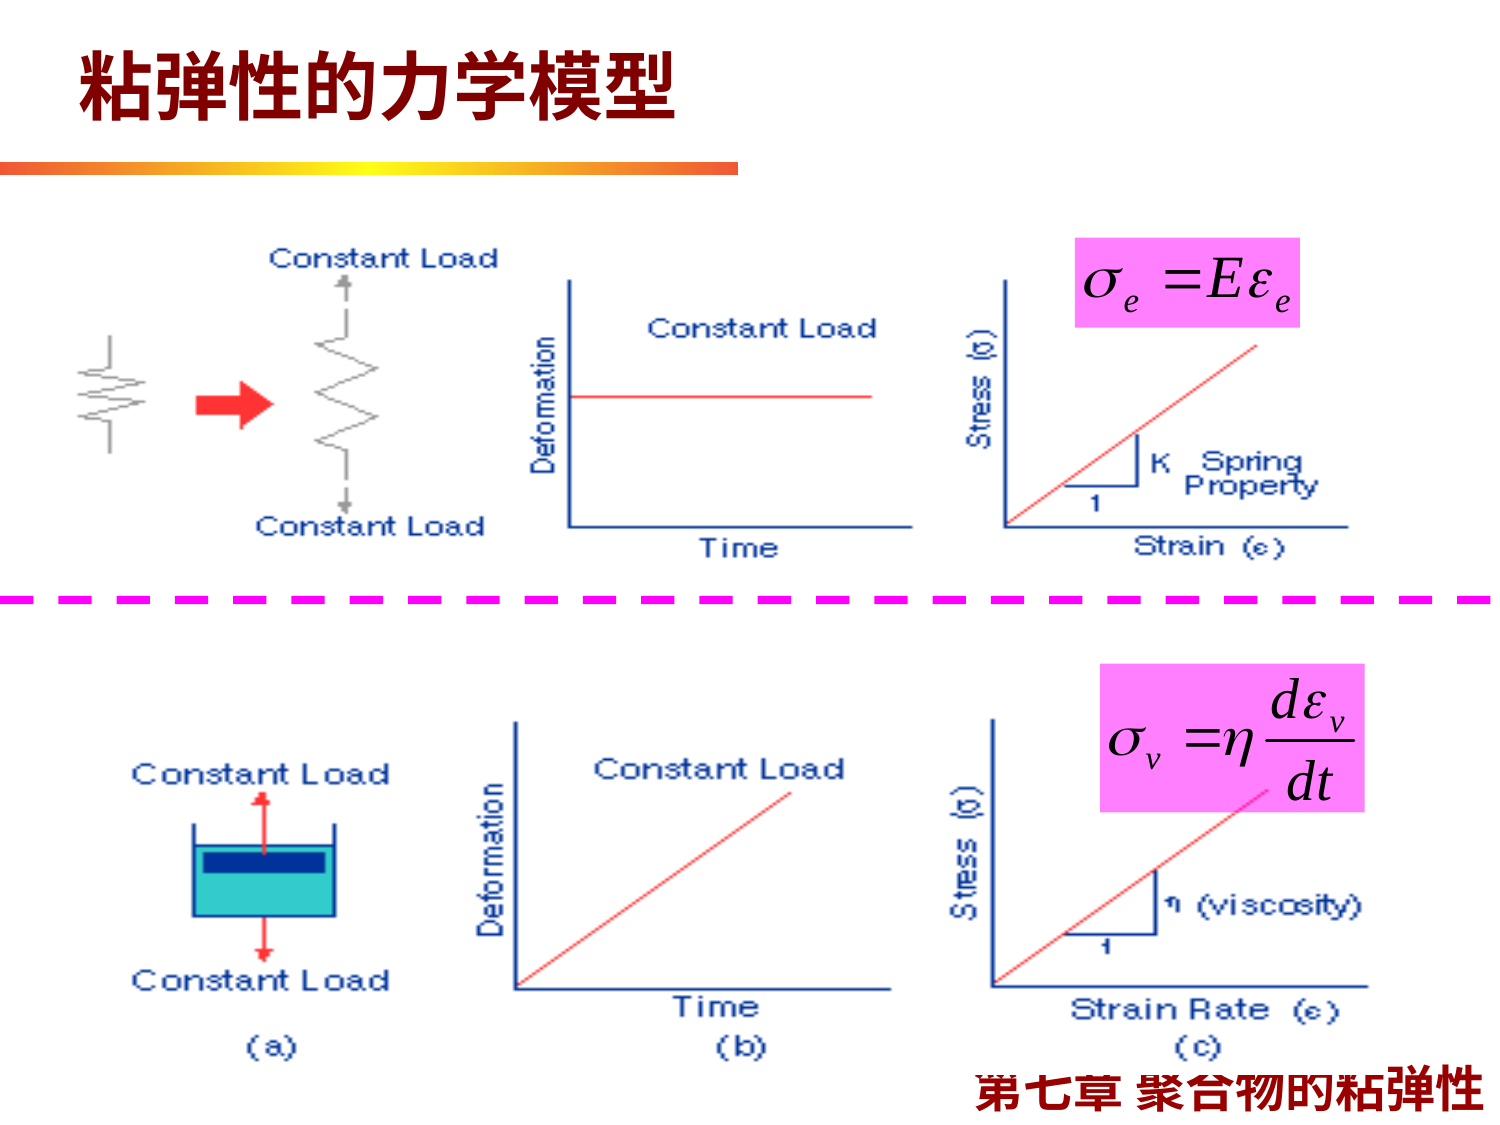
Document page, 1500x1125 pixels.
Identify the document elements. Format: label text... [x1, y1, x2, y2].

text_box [1099, 663, 1365, 813]
picture [112, 712, 1388, 1075]
picture [62, 237, 1363, 575]
text_box 粘弹性的力学模型 [63, 32, 694, 137]
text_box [1074, 237, 1300, 328]
